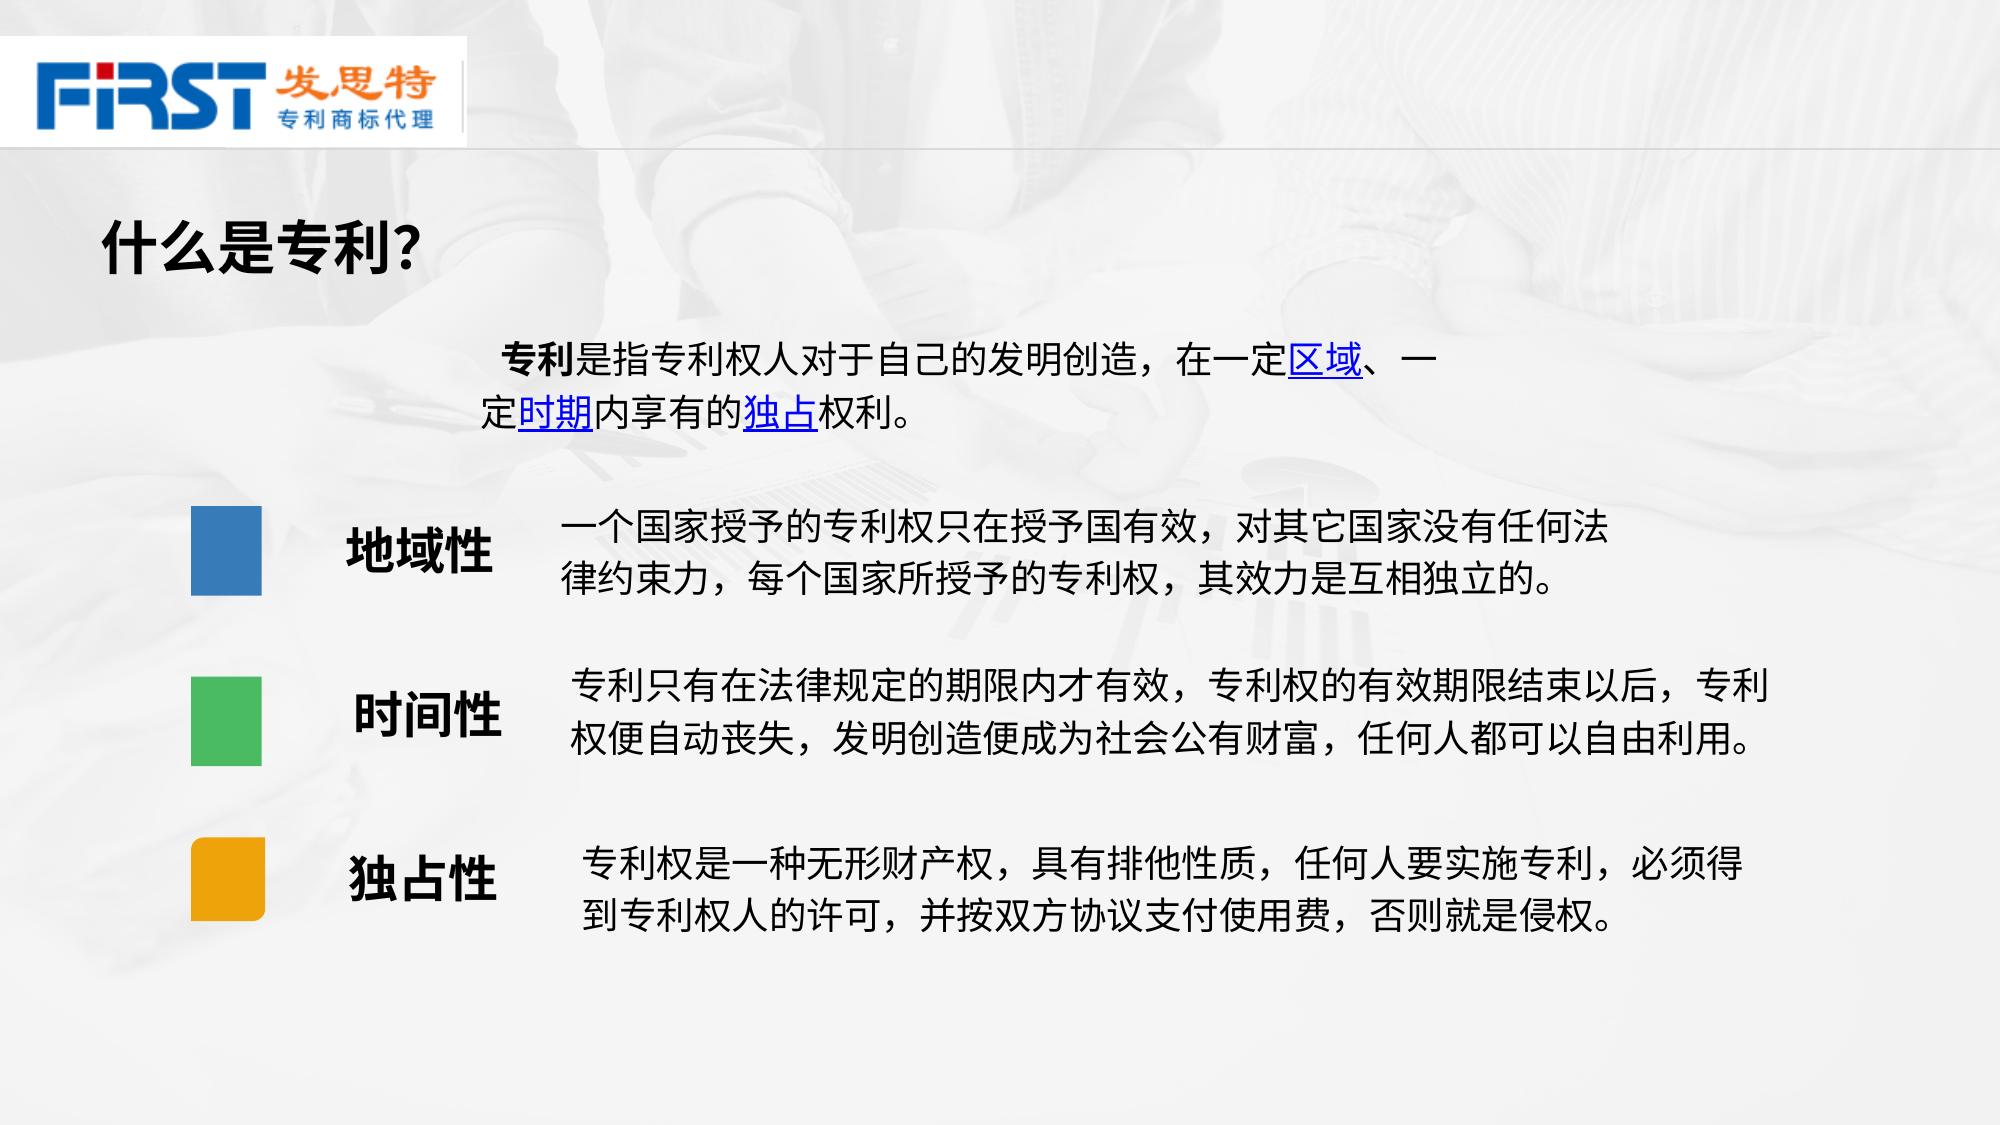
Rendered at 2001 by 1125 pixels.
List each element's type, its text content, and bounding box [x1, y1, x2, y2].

text_box 专利权是一种无形财产权，具有排他性质，任何人要实施专利，必须得到专利权人的许可，并按双方协议支付使用费，否则就是侵权。 [567, 825, 1779, 945]
picture [0, 36, 467, 148]
text_box 一个国家授予的专利权只在授予国有效，对其它国家没有任何法律约束力，每个国家所授予的专利权，其效力是互相独立的。 [545, 488, 1652, 608]
text_box [190, 676, 263, 767]
text_box 专利只有在法律规定的期限内才有效，专利权的有效期限结束以后，专利权便自动丧失，发明创造便成为社会公有财富，任何人都可以自由利用。 [555, 648, 1790, 767]
text_box 地域性 [330, 512, 520, 588]
text_box 时间性 [338, 676, 544, 752]
text_box 什么是专利？ [86, 203, 1000, 289]
text_box 工作总结 [246, 149, 471, 155]
text_box 专利是指专利权人对于自己的发明创造，在一定区域、一定时期内享有的独占权利。 [466, 322, 1467, 442]
text_box [190, 836, 267, 923]
text_box 工作总结 [467, 84, 471, 148]
text_box 独占性 [333, 839, 515, 915]
text_box [190, 505, 263, 597]
